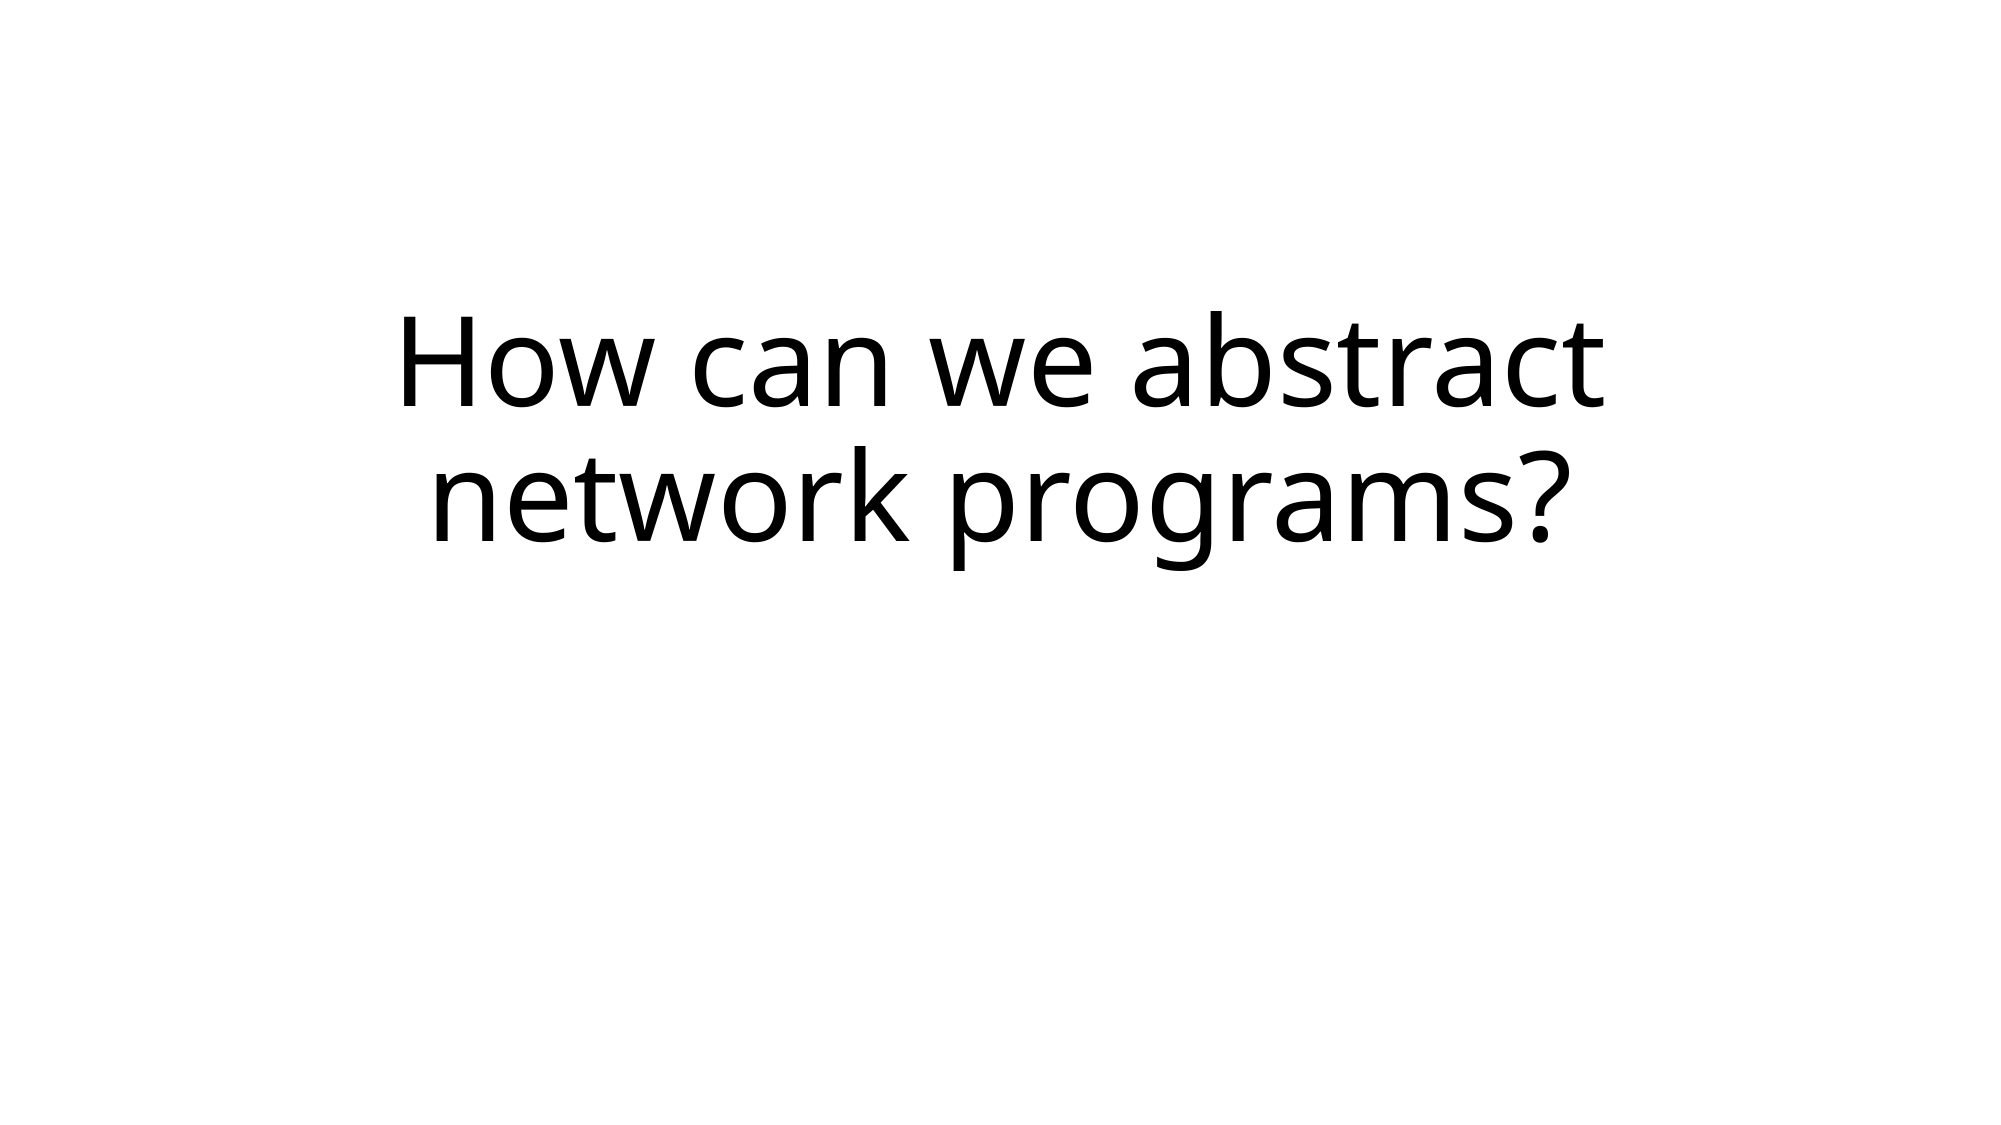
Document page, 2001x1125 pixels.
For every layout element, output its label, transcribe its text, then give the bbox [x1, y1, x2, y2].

title How can we abstract network programs? [249, 184, 1750, 576]
